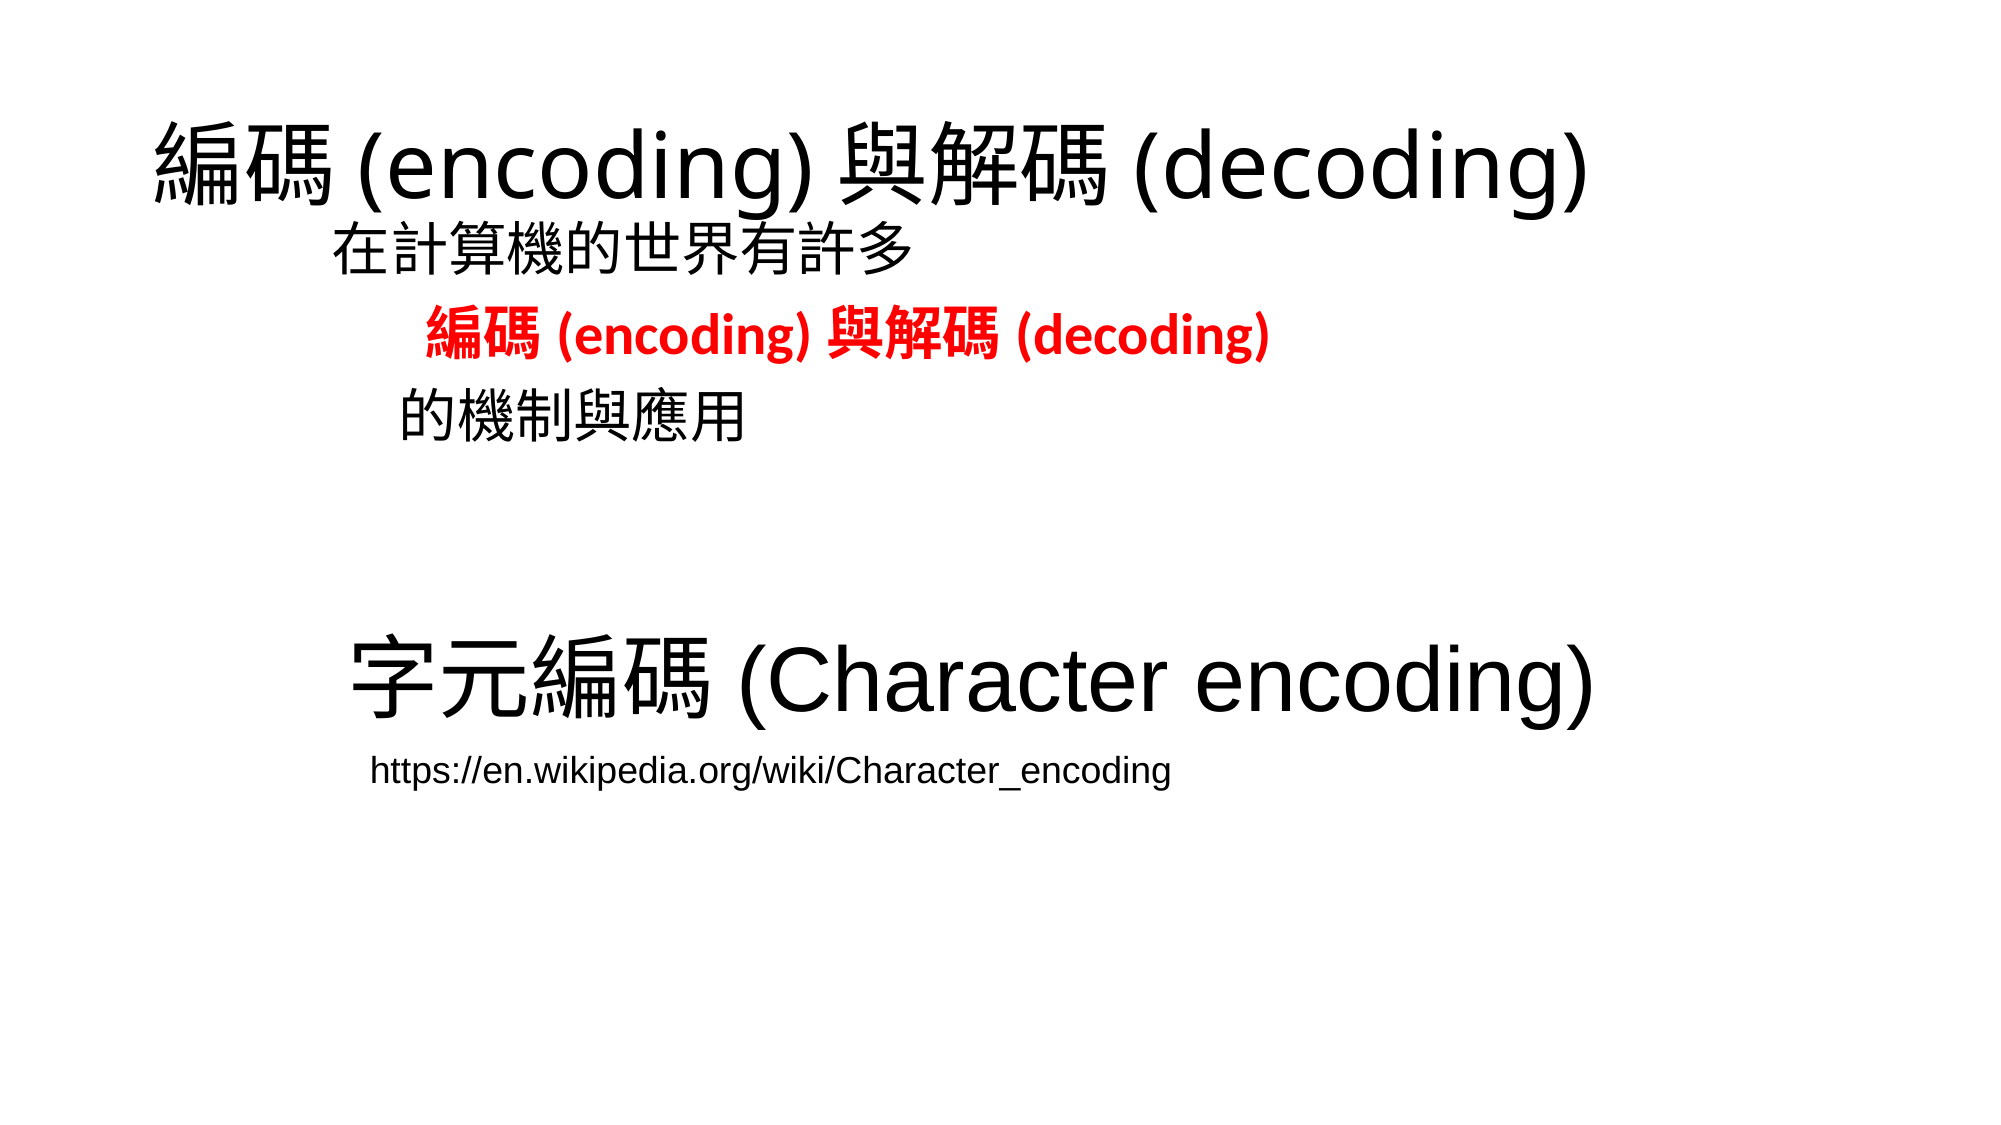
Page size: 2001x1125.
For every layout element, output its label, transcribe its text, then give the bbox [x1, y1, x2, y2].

title 編碼(encoding)與解碼(decoding) [137, 59, 1863, 278]
list 在計算機的世界有許多 編碼(encoding)與解碼(decoding) 的機制與應用 [316, 212, 1667, 513]
text_box 字元編碼(Character encoding) [332, 612, 1613, 738]
text_box https://en.wikipedia.org/wiki/Character_encoding [354, 738, 1188, 799]
